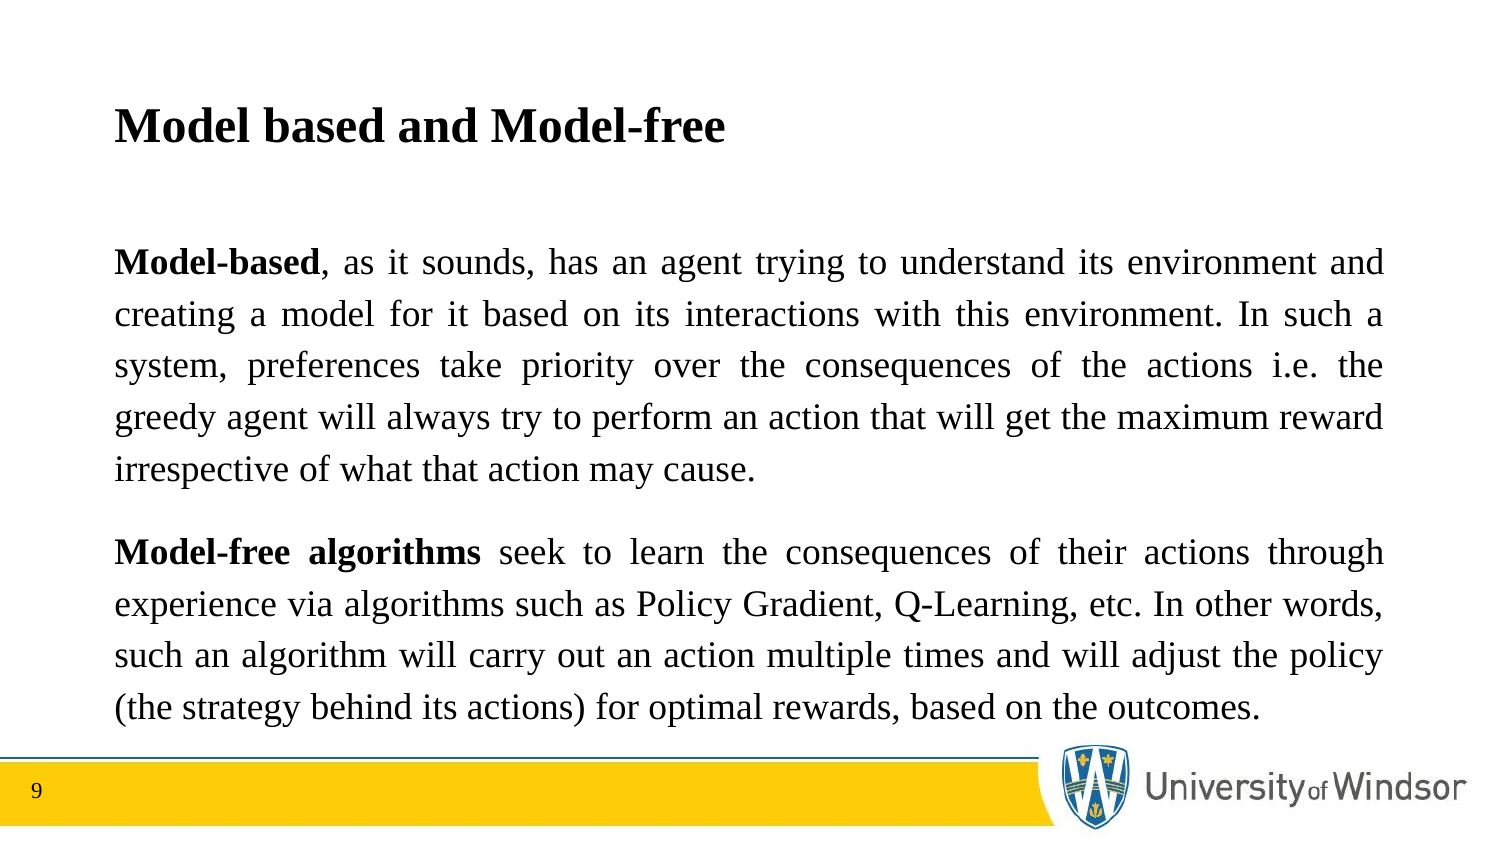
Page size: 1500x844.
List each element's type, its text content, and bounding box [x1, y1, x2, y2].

list Model-based, as it sounds, has an agent trying to understand its environment and creating a model for it based on its interactions with this environment. In such a system, preferences take priority over the consequences of the actions i.e. the greedy agent will always try to perform an action that will get the maximum reward irrespective of what that action may cause. Model-free algorithms seek to learn the consequences of their actions through experience via algorithms such as Policy Gradient, Q-Learning, etc. In other words, such an algorithm will carry out an action multiple times and will adjust the policy (the strategy behind its actions) for optimal rewards, based on the outcomes. [103, 224, 1397, 760]
text_box 9 [19, 770, 358, 816]
picture [0, 731, 1500, 844]
title Model based and Model-free [103, 44, 1397, 208]
